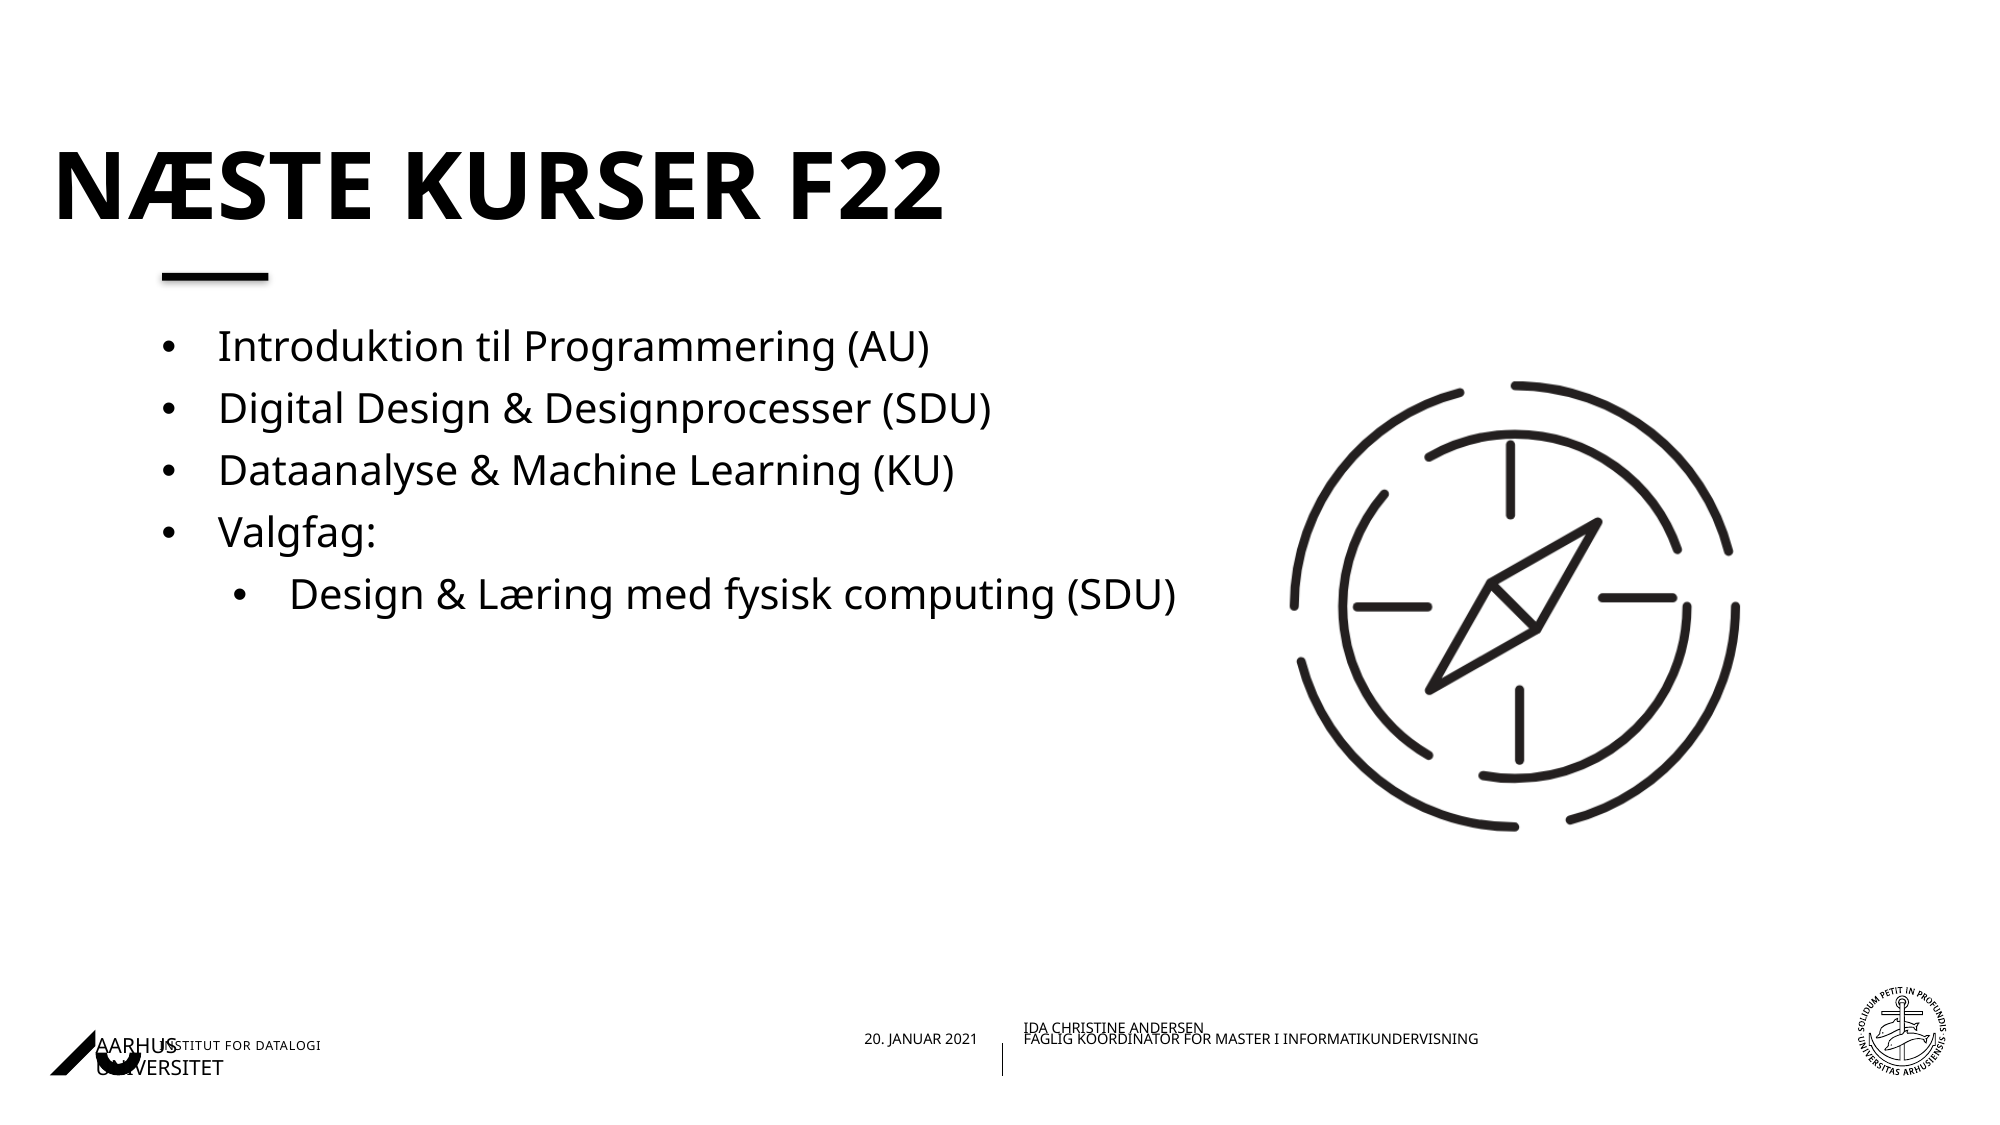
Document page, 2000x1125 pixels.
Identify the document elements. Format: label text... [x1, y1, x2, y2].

list Introduktion til Programmering (AU) Digital Design & Designprocesser (SDU) Dataanalyse & Machine Learning (KU) Valgfag: Design & Læring med fysisk computing (SDU) [161, 321, 1839, 968]
title Næste kurser F22 [51, 24, 1948, 240]
picture [1271, 290, 1768, 885]
